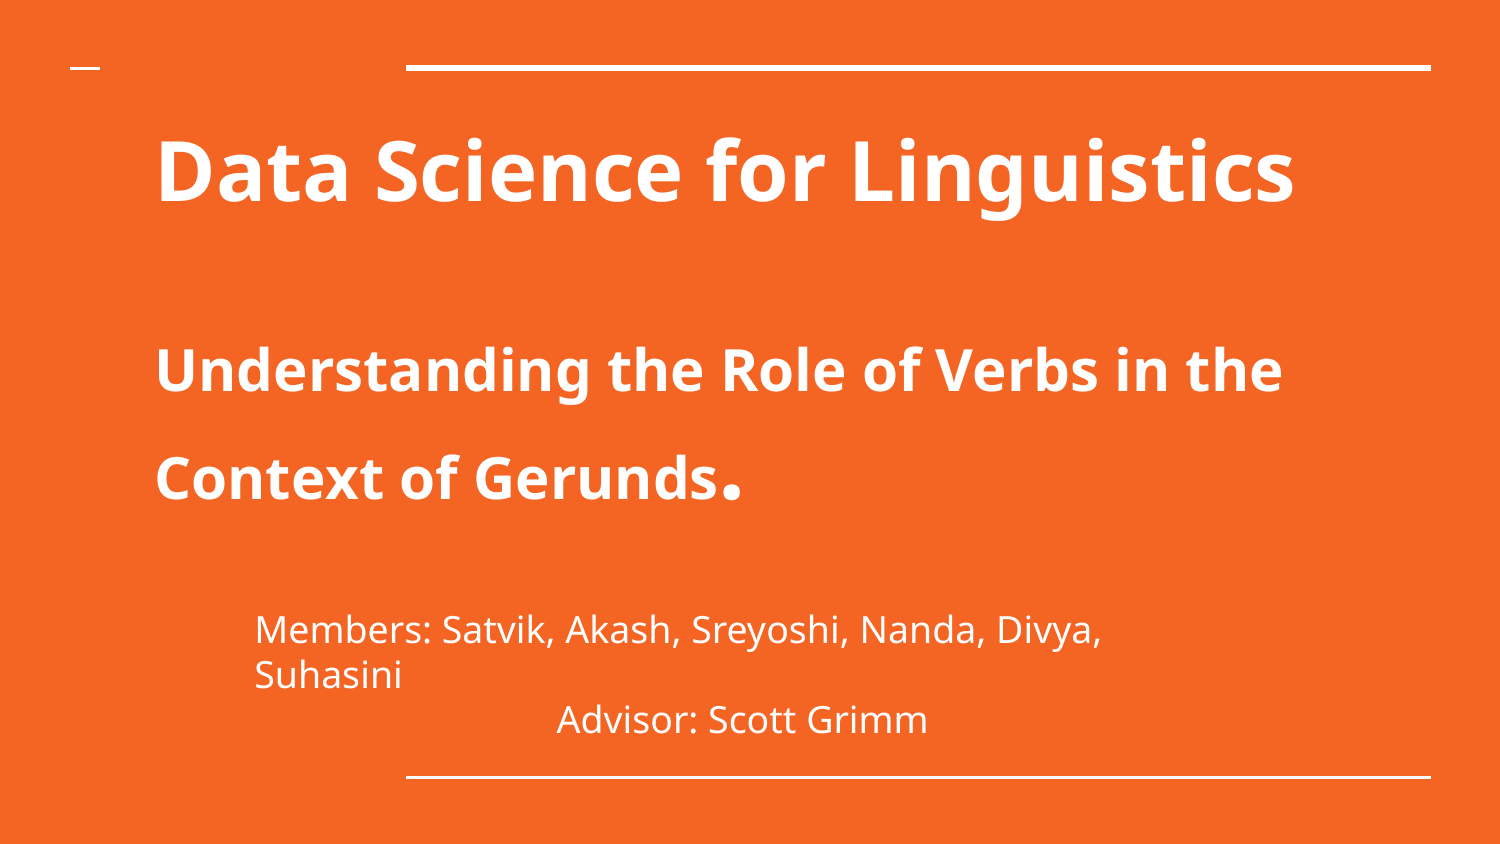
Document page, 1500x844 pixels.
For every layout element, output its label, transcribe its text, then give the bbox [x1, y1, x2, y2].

subtitle Members: Satvik, Akash, Sreyoshi, Nanda, Divya, Suhasini Advisor: Scott Grimm [239, 552, 1247, 756]
title Data Science for Linguistics Understanding the Role of Verbs in the Context of Gerunds. [139, 103, 1428, 574]
